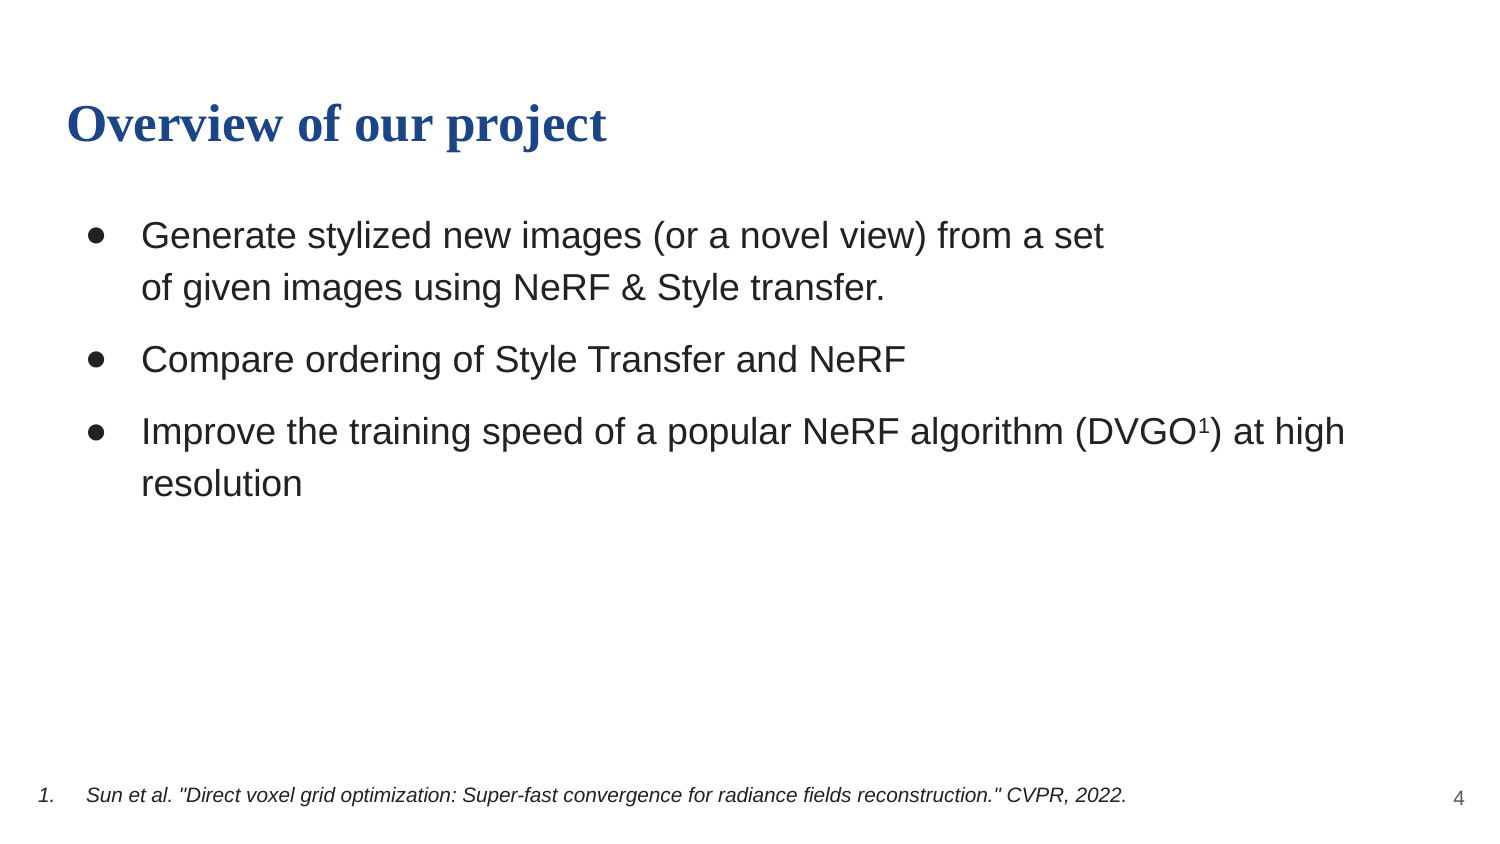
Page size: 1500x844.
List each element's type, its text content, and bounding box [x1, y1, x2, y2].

text_box Sun et al. "Direct voxel grid optimization: Super-fast convergence for radiance fields reconstruction." CVPR, 2022. [0, 769, 1326, 820]
slide_number ‹#› [1389, 764, 1480, 830]
title Overview of our project [51, 72, 1449, 167]
list Generate stylized new images (or a novel view) from a set of given images using NeRF & Style transfer. Compare ordering of Style Transfer and NeRF Improve the training speed of a popular NeRF algorithm (DVGO1) at high resolution [51, 188, 1449, 736]
